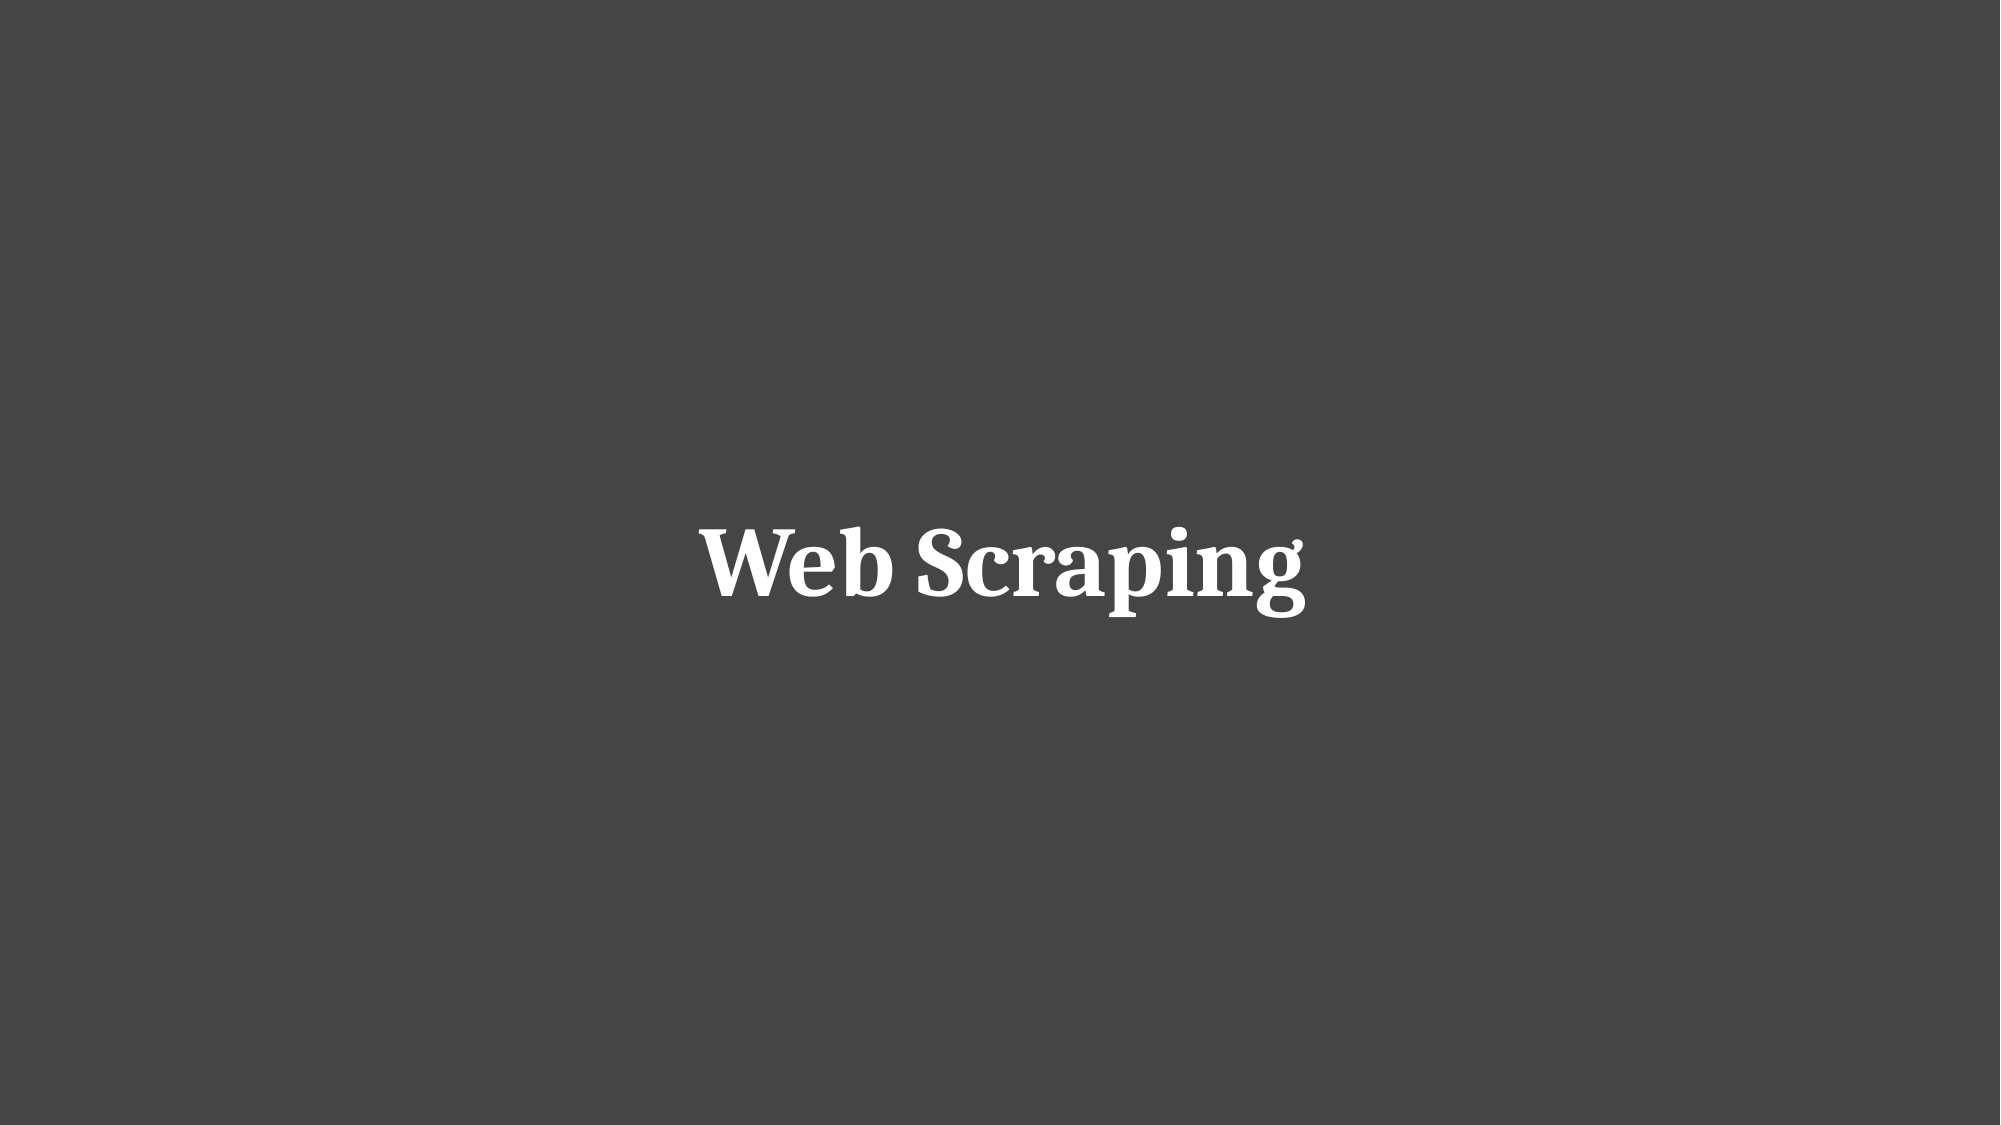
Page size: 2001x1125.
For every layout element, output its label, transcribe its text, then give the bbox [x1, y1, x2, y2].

text_box Web Scraping [684, 488, 1421, 624]
